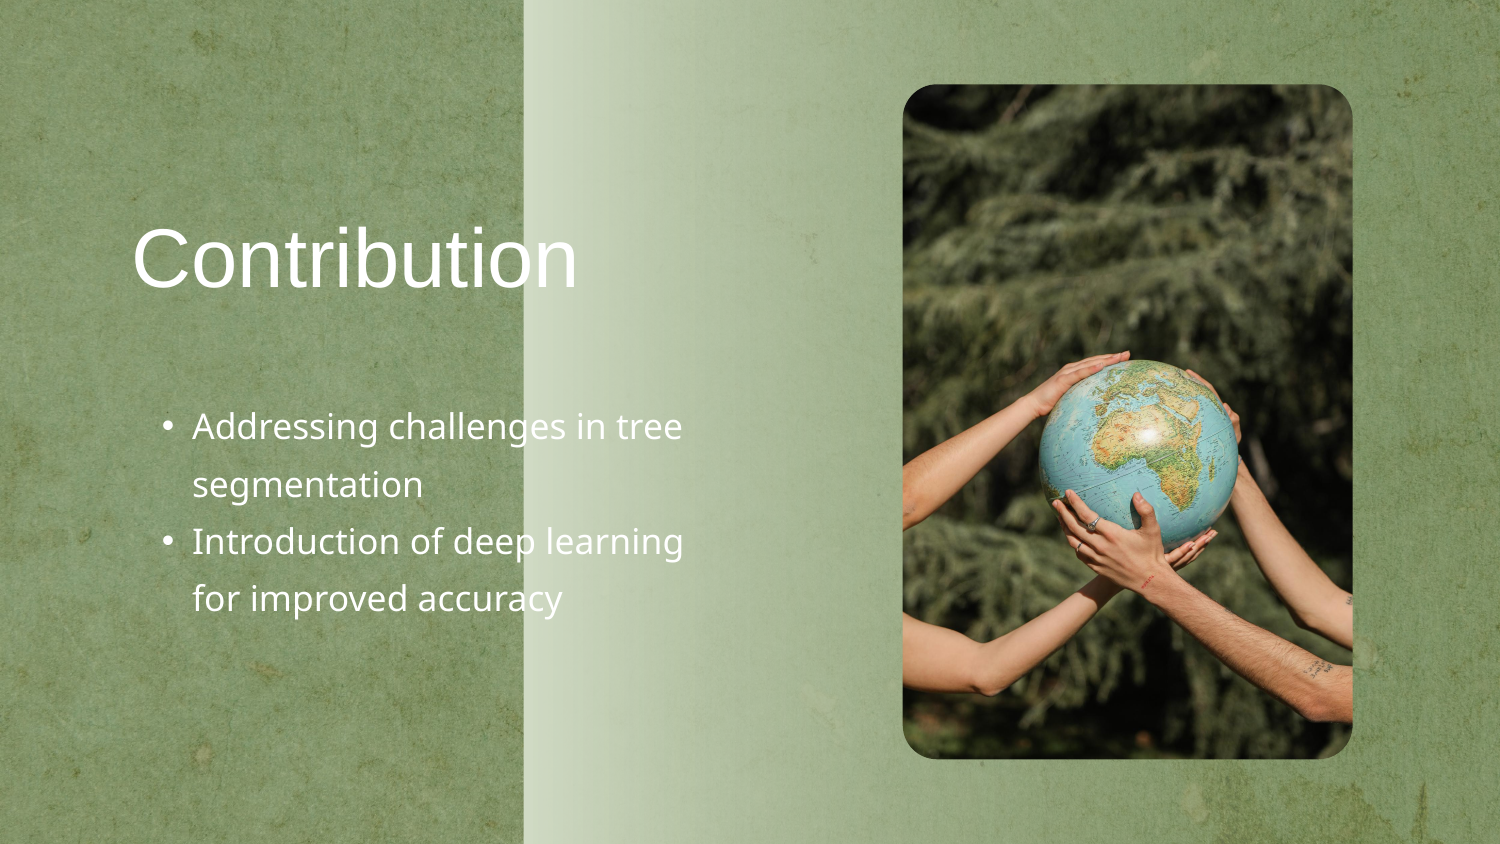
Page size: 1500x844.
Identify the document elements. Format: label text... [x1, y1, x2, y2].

text_box [902, 84, 1353, 760]
text_box Addressing challenges in tree segmentation Introduction of deep learning for improved accuracy [131, 389, 734, 677]
text_box Contribution [131, 193, 797, 527]
text_box [523, 0, 1500, 844]
text_box [0, 0, 523, 844]
